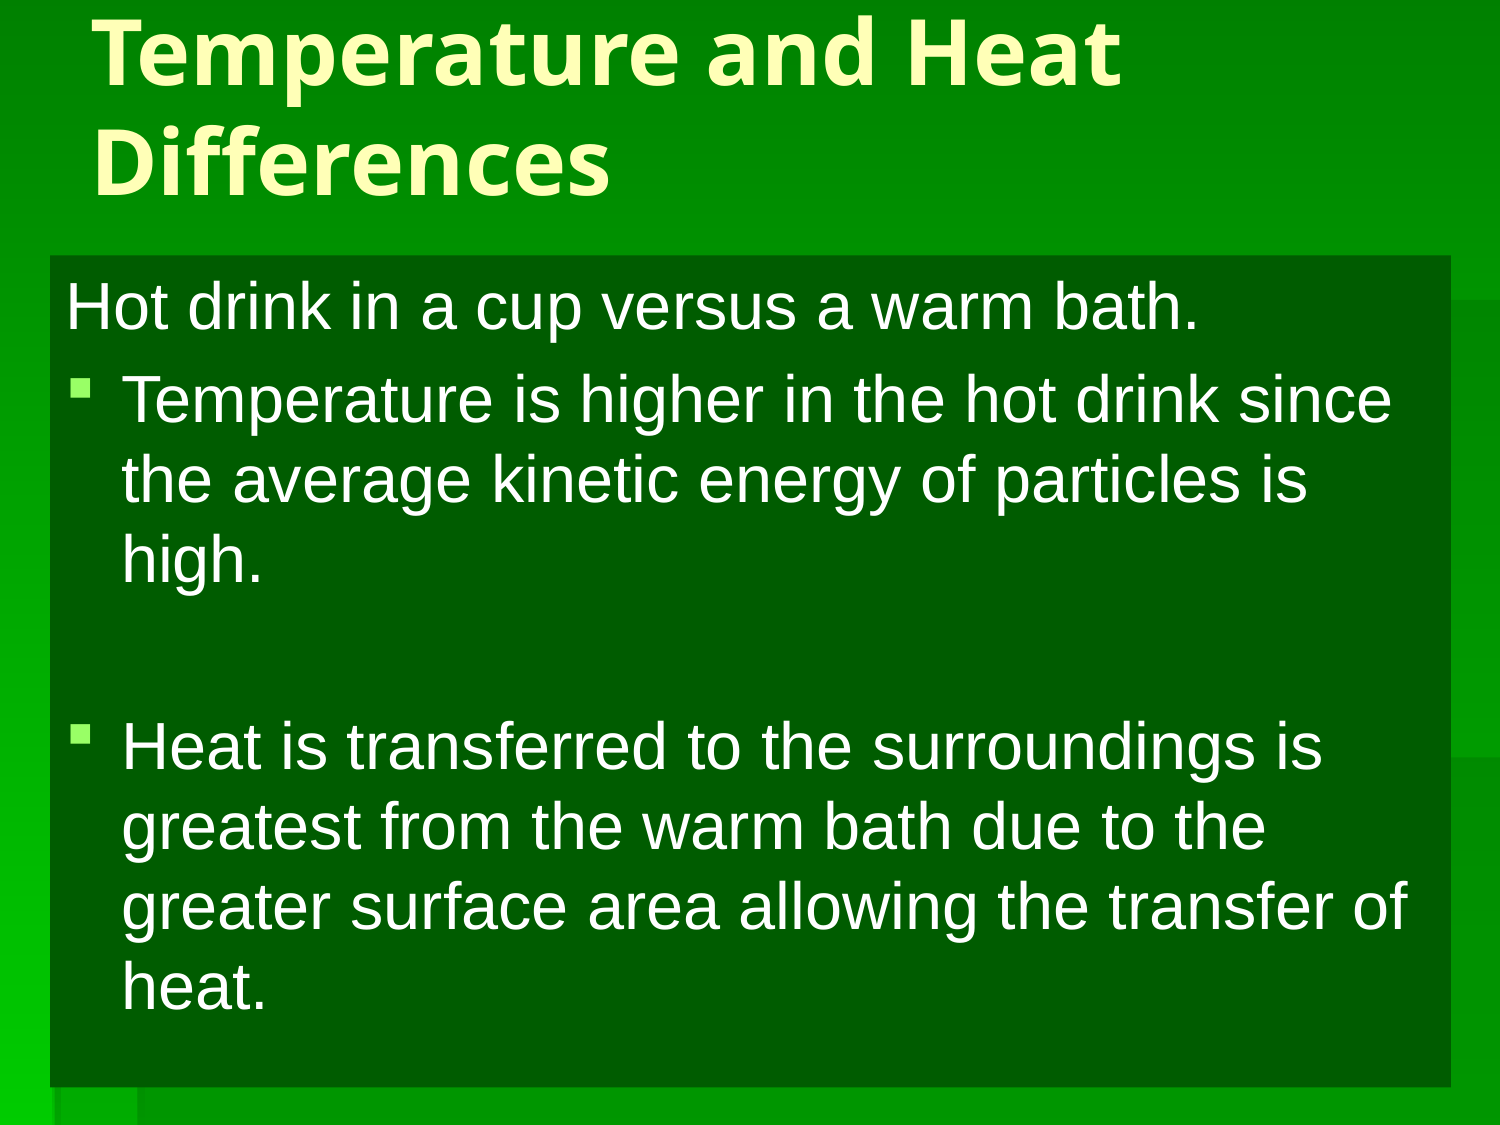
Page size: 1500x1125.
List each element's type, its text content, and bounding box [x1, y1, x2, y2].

list Hot drink in a cup versus a warm bath. Temperature is higher in the hot drink since the average kinetic energy of particles is high. Heat is transferred to the surroundings is greatest from the warm bath due to the greater surface area allowing the transfer of heat. [49, 255, 1452, 1088]
title Temperature and Heat Differences [74, 0, 1451, 209]
